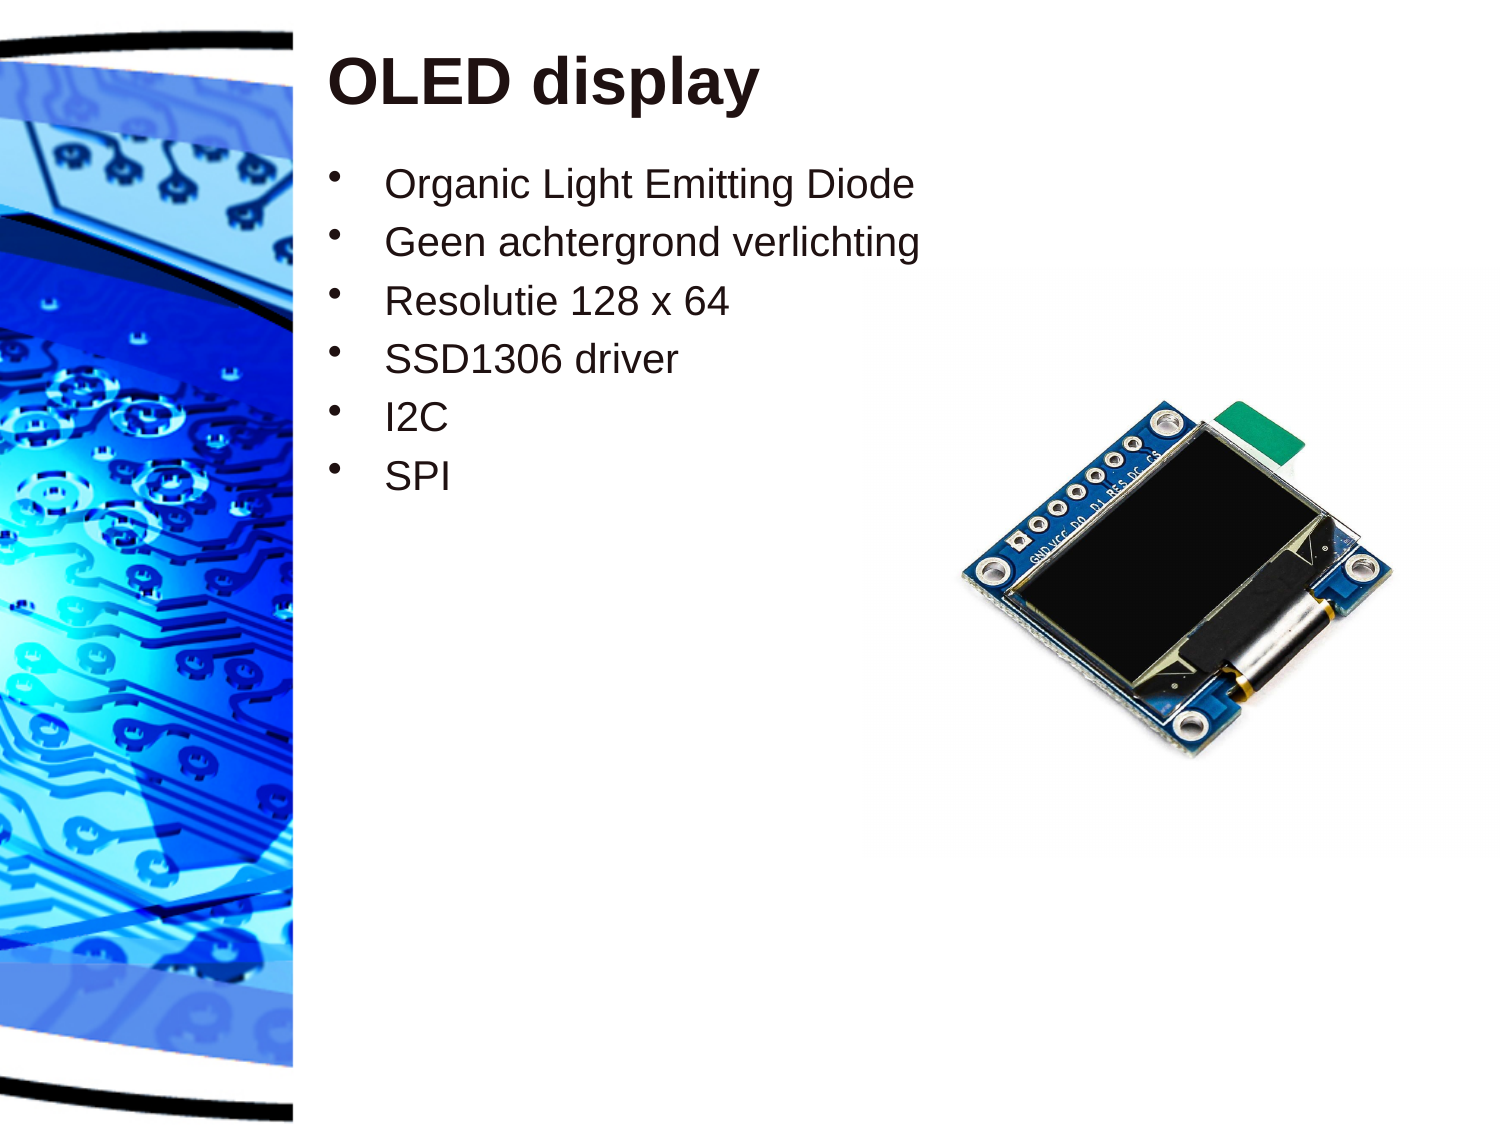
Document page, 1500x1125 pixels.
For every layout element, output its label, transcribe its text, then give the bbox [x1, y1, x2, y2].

title OLED display [312, 18, 1471, 138]
picture [0, 441, 14, 453]
picture [0, 0, 1500, 1125]
list Organic Light Emitting Diode Geen achtergrond verlichting Resolutie 128 x 64 SSD1306 driver I2C SPI [312, 148, 1471, 1107]
